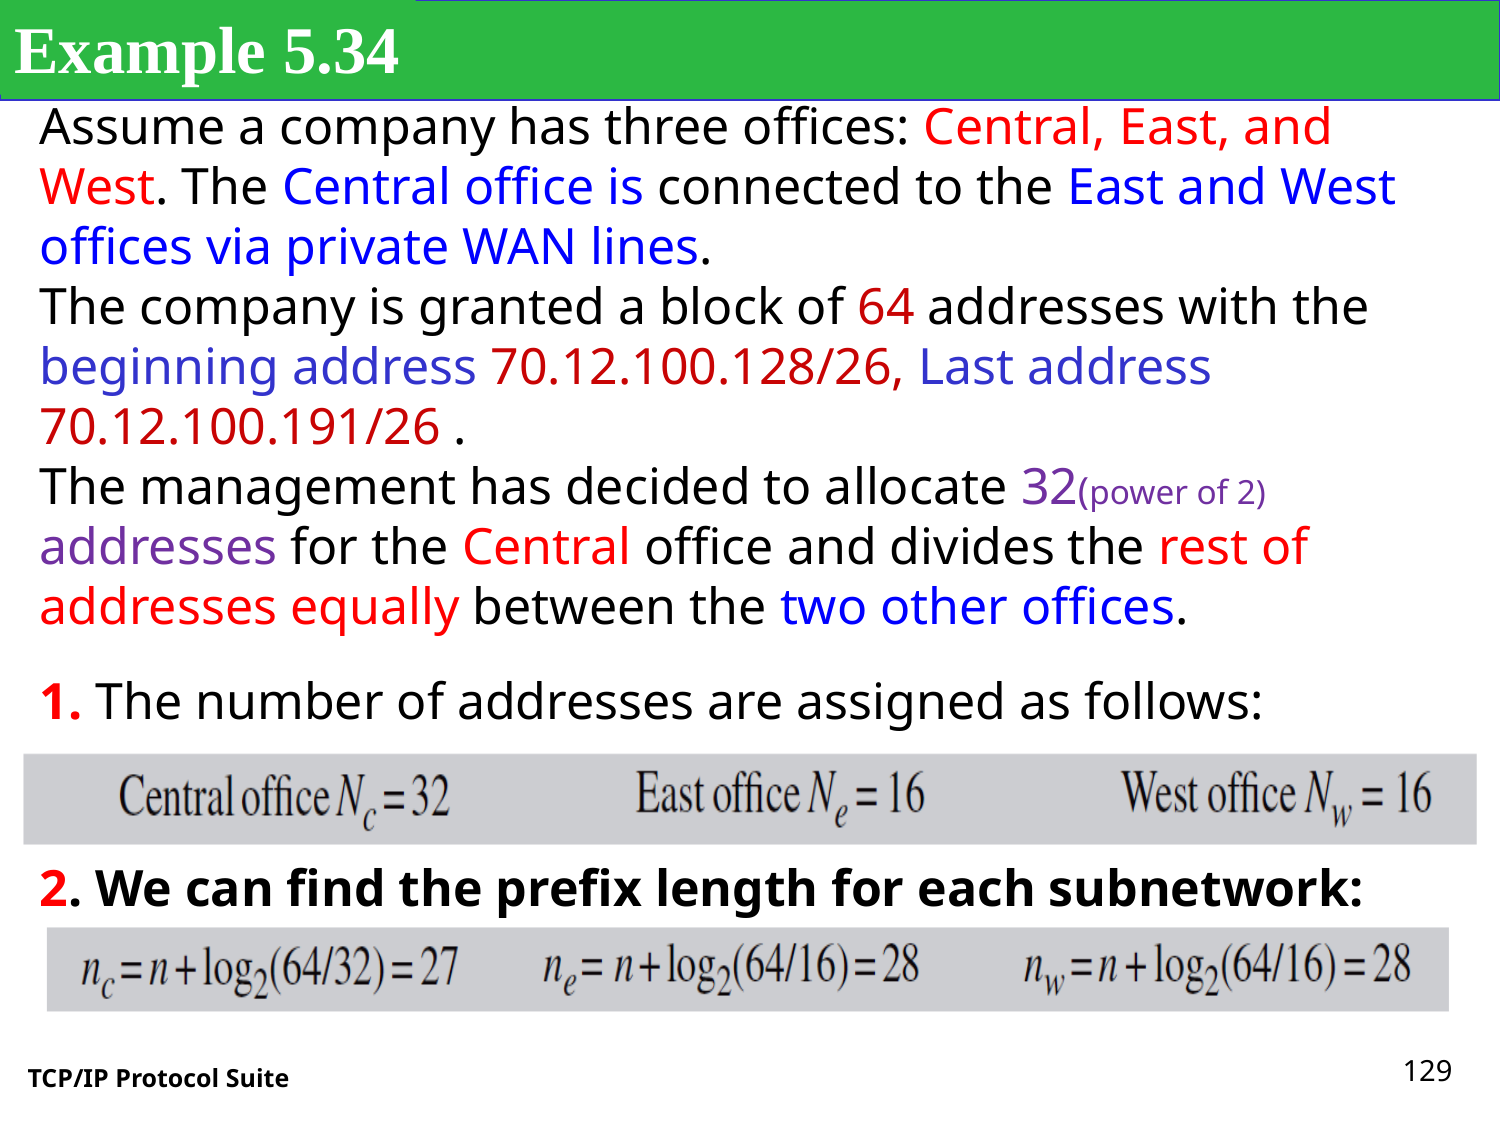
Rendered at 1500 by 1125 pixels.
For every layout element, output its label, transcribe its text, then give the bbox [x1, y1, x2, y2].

picture [8, 732, 1488, 860]
footer TCP/IP Protocol Suite [12, 1025, 488, 1100]
text_box 2. We can find the prefix length for each subnetwork: [24, 848, 1500, 924]
slide_number 129 [1155, 1024, 1468, 1100]
text_box Assume a company has three offices: Central, East, and West. The Central office is connected to the East and West offices via private WAN lines. The company is granted a block of 64 addresses with the beginning address 70.12.100.128/26, Last address 70.12.100.191/26 . The management has decided to allocate 32(power of 2) addresses for the Central office and divides the rest of addresses equally between the two other offices. 1. The number of addresses are assigned as follows: [24, 101, 1488, 732]
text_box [0, 0, 1500, 100]
picture [37, 896, 1458, 1062]
